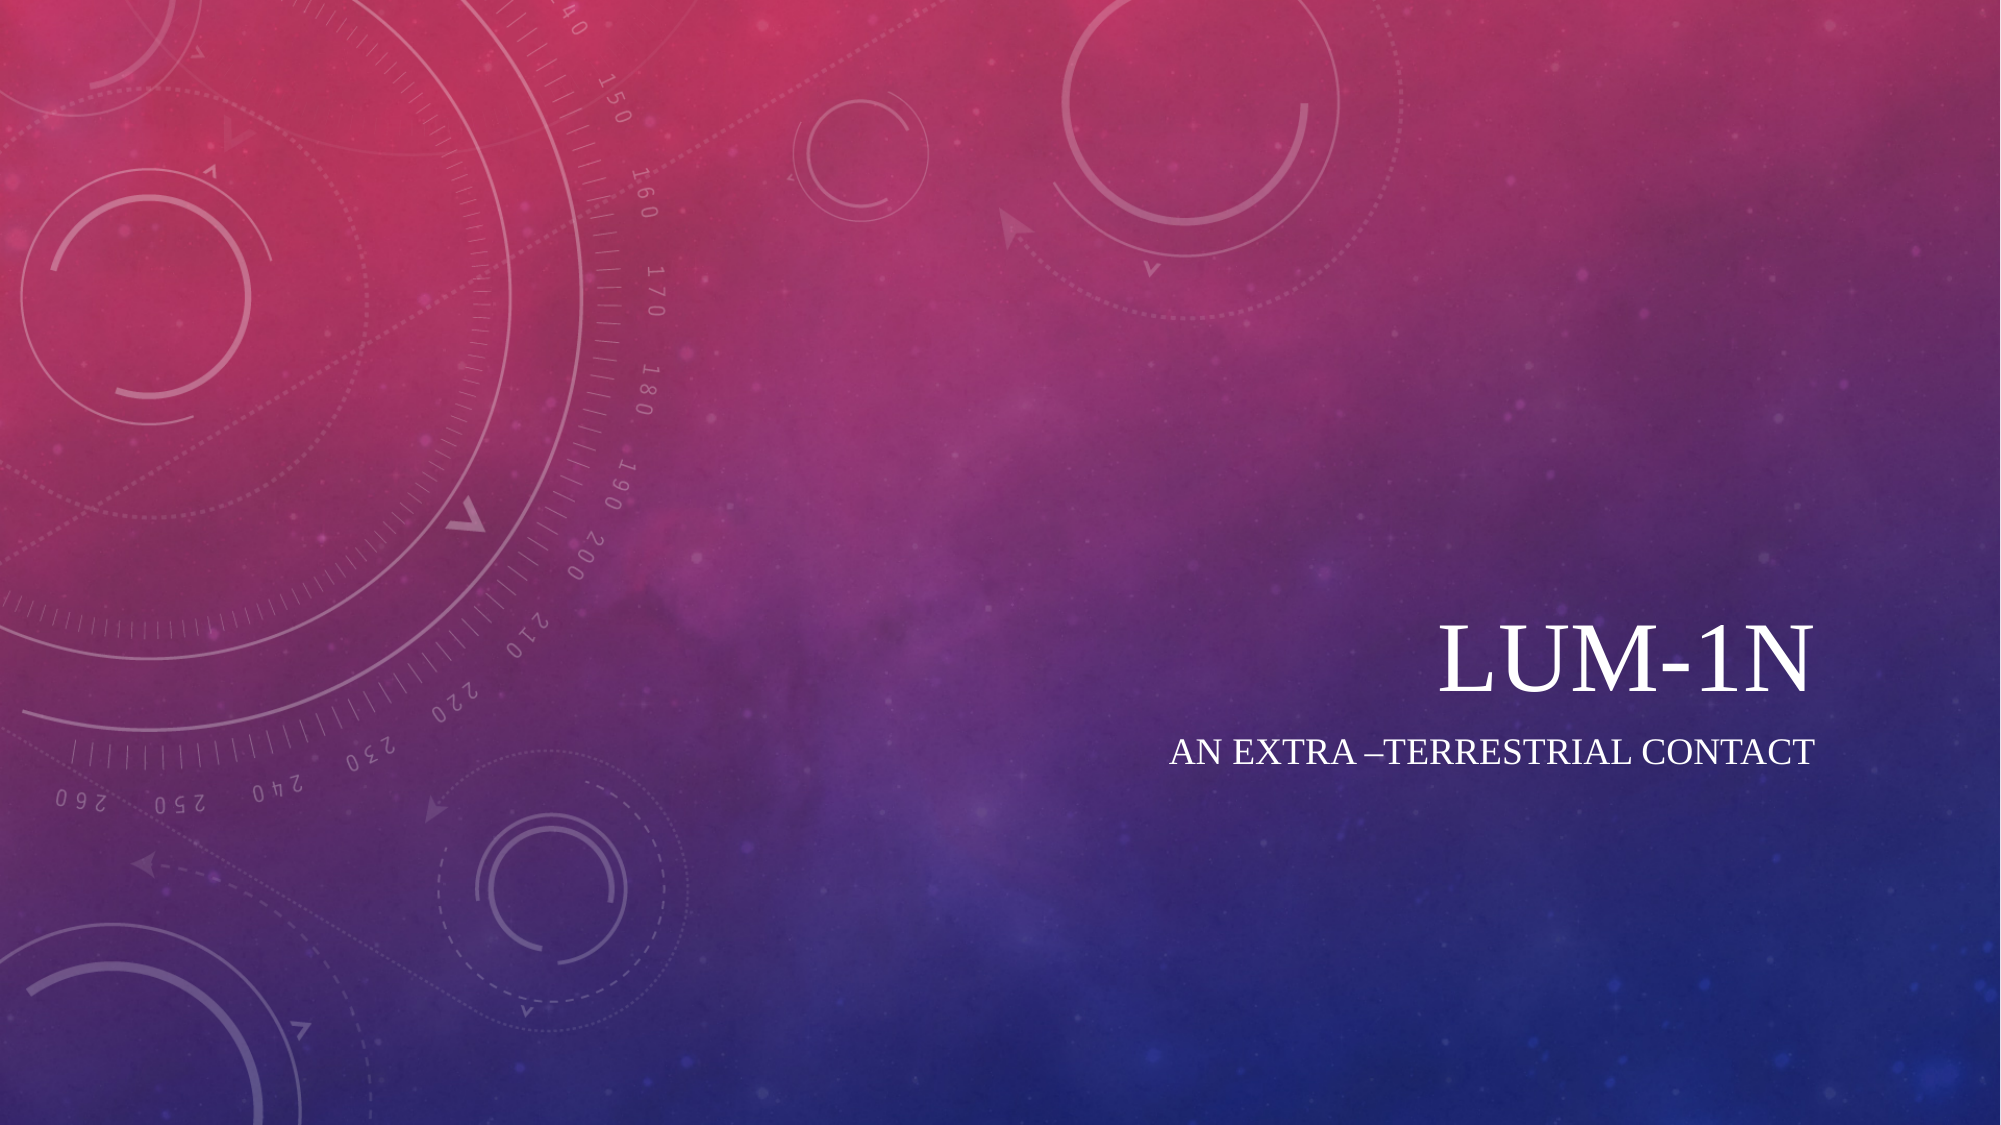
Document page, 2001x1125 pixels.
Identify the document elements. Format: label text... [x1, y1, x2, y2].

title LUM-1N [650, 322, 1831, 719]
picture [0, 0, 2001, 1125]
subtitle An extra –terrestrial contact [650, 719, 1831, 950]
